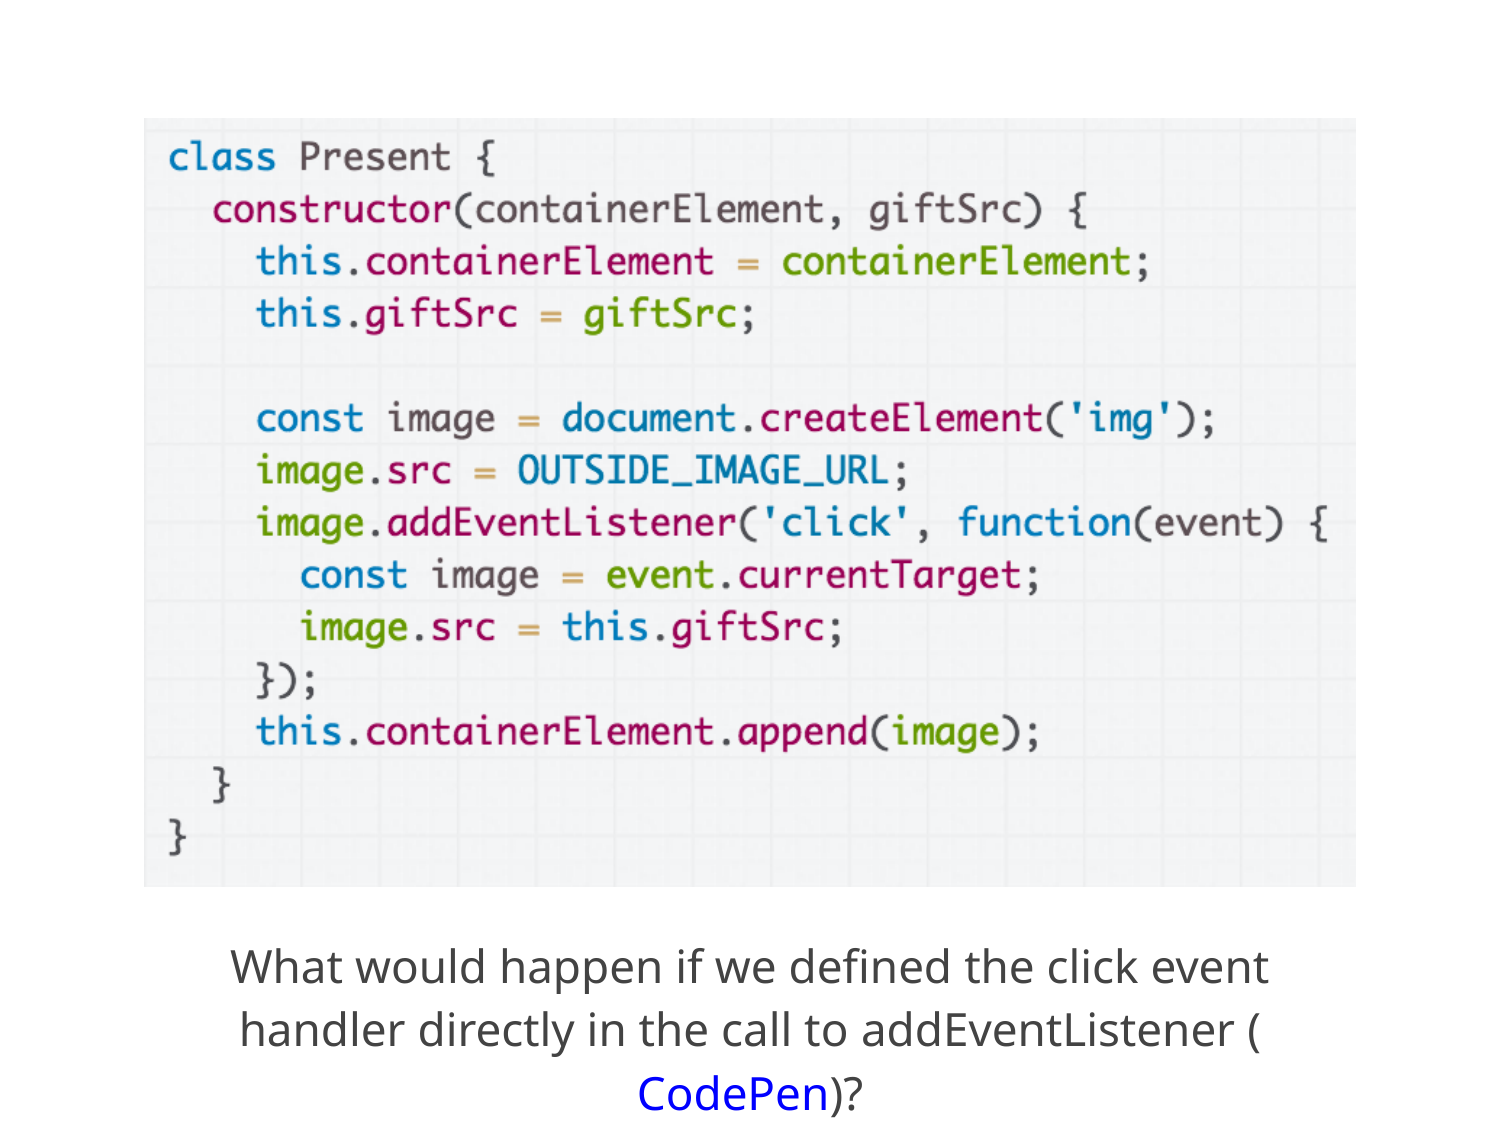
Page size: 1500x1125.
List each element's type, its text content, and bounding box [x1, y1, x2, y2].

text_box What would happen if we defined the click event handler directly in the call to addEventListener (CodePen)? [128, 914, 1372, 1083]
picture [143, 117, 1356, 887]
